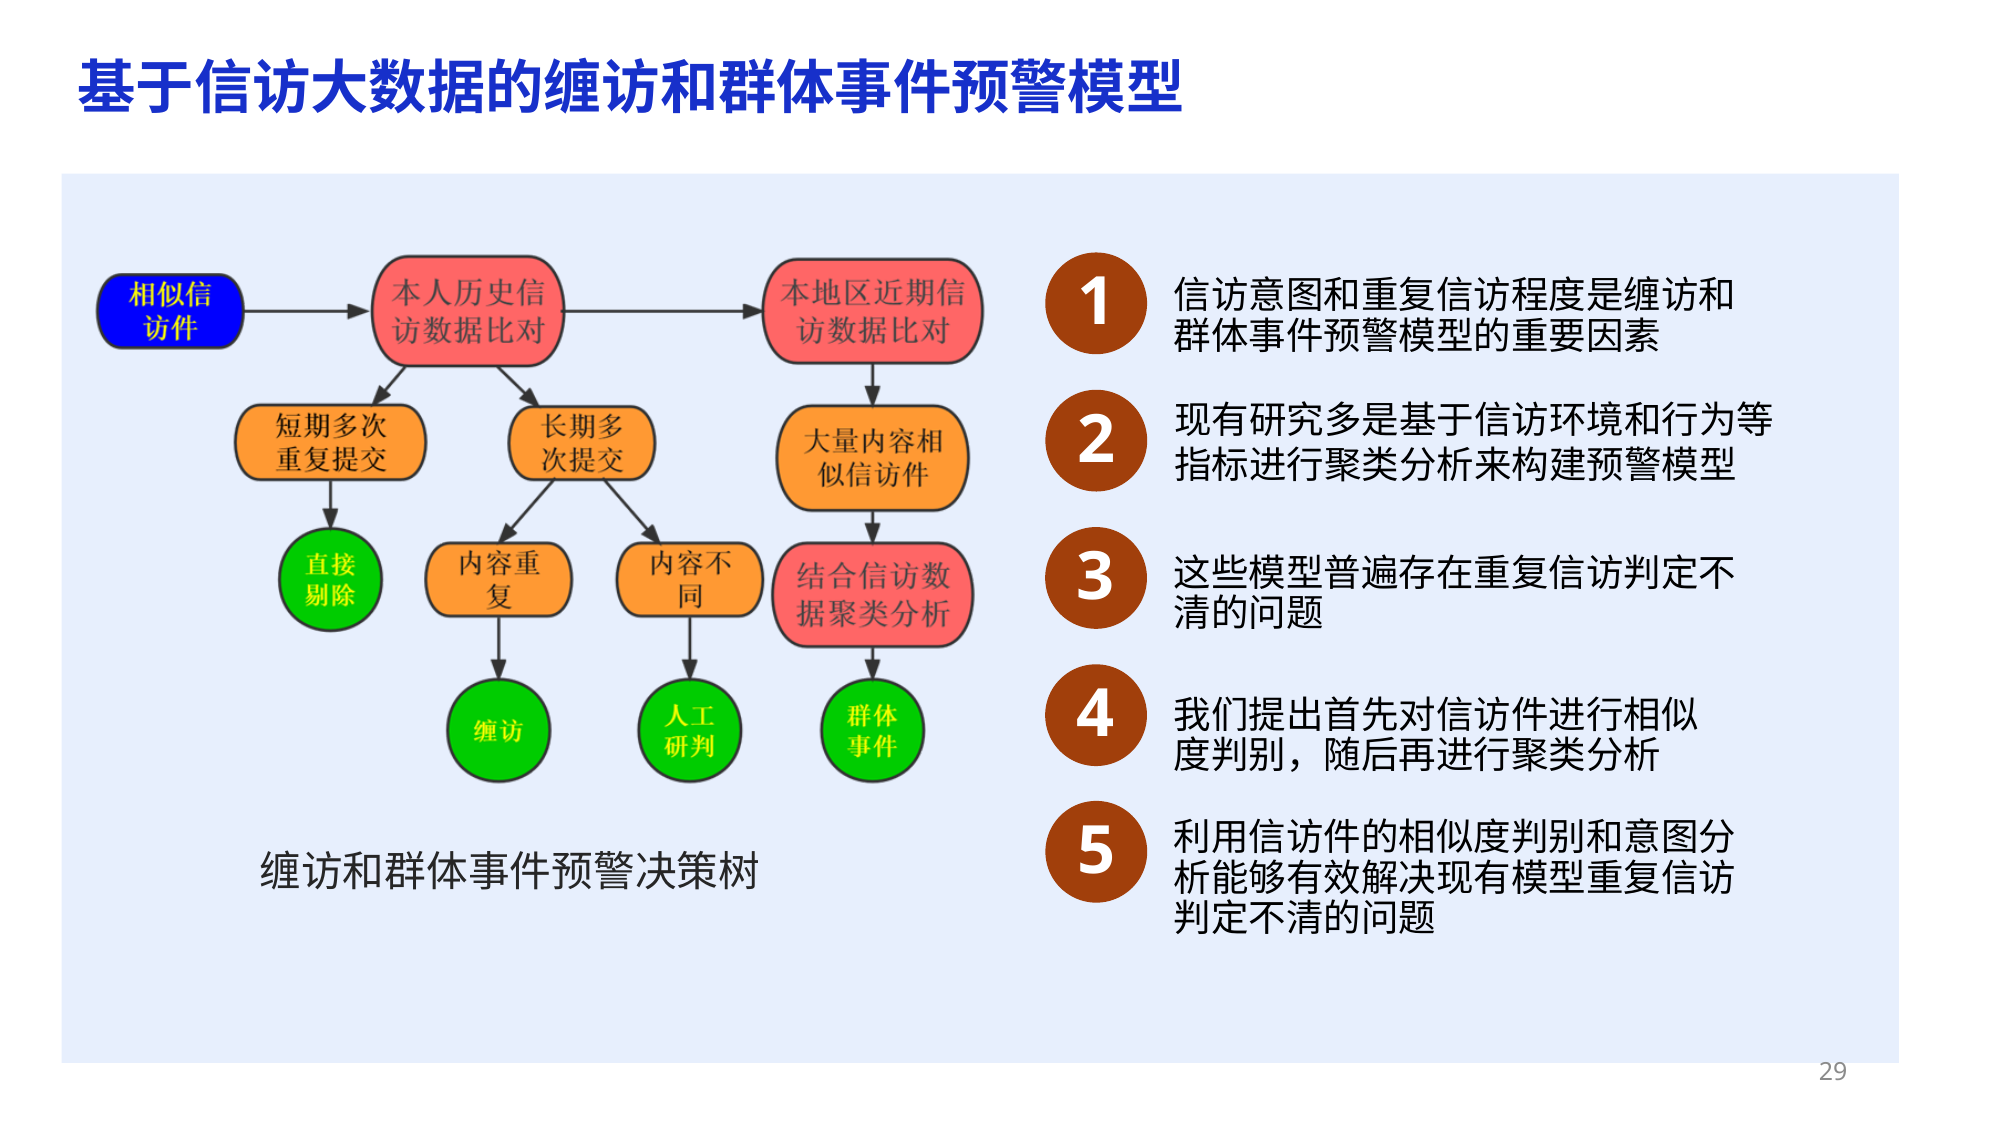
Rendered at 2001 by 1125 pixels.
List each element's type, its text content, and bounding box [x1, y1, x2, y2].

text_box 缠访和群体事件预警决策树 [244, 821, 894, 902]
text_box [1045, 252, 1974, 949]
picture [61, 237, 1019, 801]
text_box [61, 173, 1900, 1064]
text_box 基于信访大数据的缠访和群体事件预警模型 [62, 43, 1703, 128]
slide_number 29 [1412, 1042, 1863, 1103]
